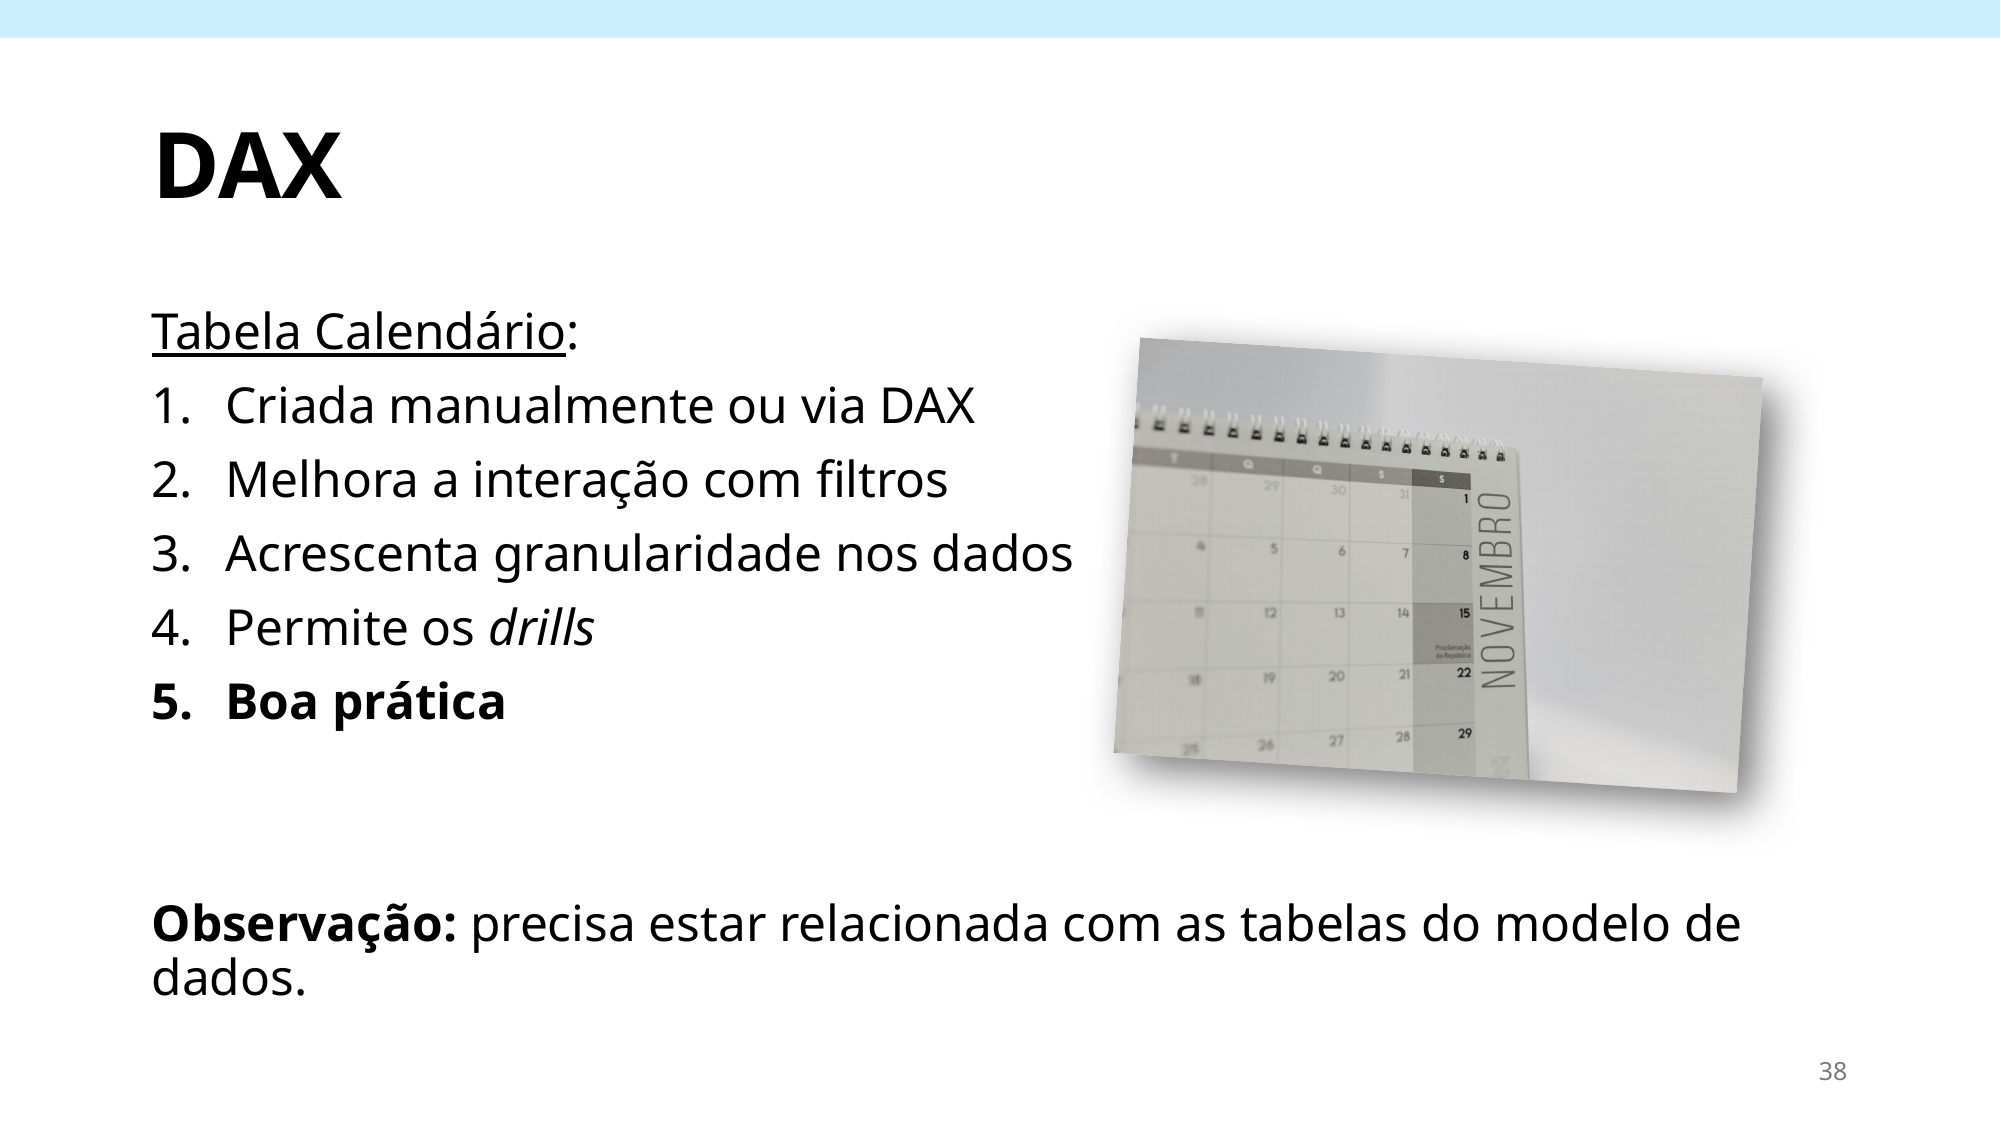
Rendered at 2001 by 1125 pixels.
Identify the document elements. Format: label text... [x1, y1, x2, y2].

title DAX [137, 59, 1863, 278]
slide_number 38 [1412, 1042, 1863, 1103]
text_box [0, 0, 2000, 39]
list Tabela Calendário: Criada manualmente ou via DAX Melhora a interação com filtros Acrescenta granularidade nos dados Permite os drills Boa prática Observação: precisa estar relacionada com as tabelas do modelo de dados. [136, 299, 1862, 1014]
picture [1114, 338, 1763, 793]
